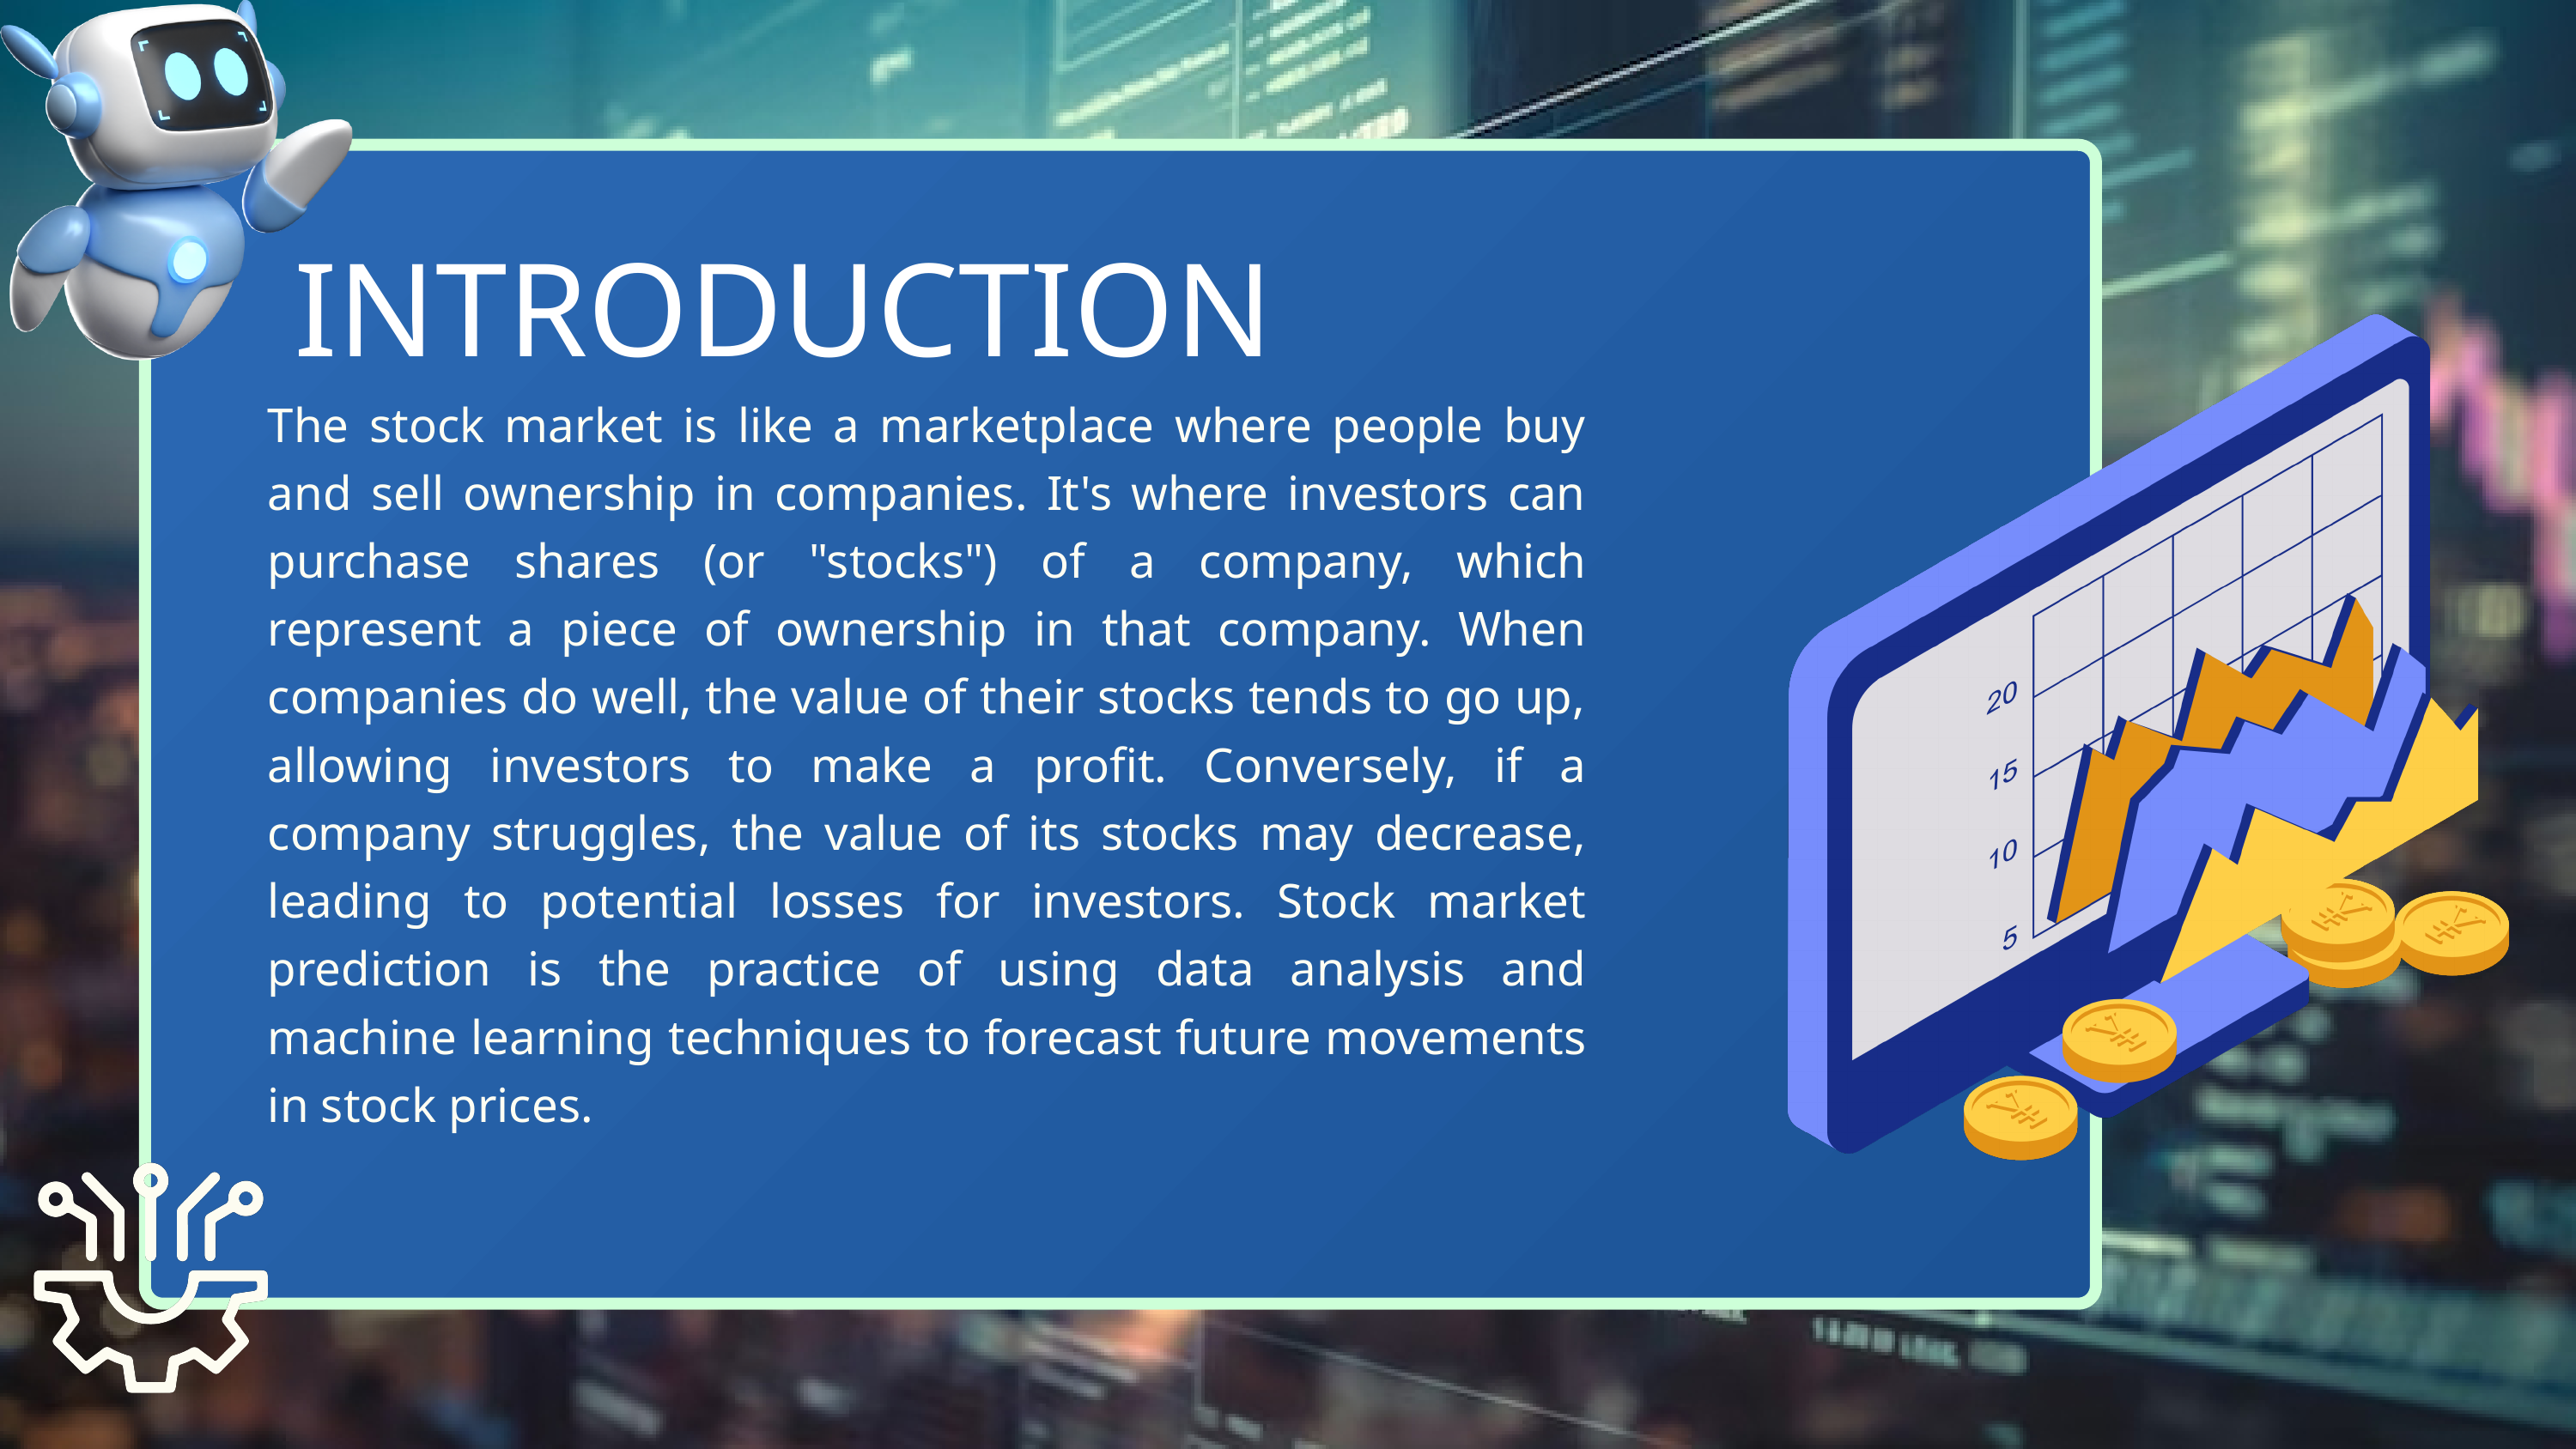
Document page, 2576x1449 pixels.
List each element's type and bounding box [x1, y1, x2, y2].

text_box [33, 1162, 268, 1393]
text_box [0, 0, 2576, 1449]
text_box [2100, 313, 2515, 1163]
text_box [0, 0, 353, 361]
text_box [144, 144, 2097, 1304]
